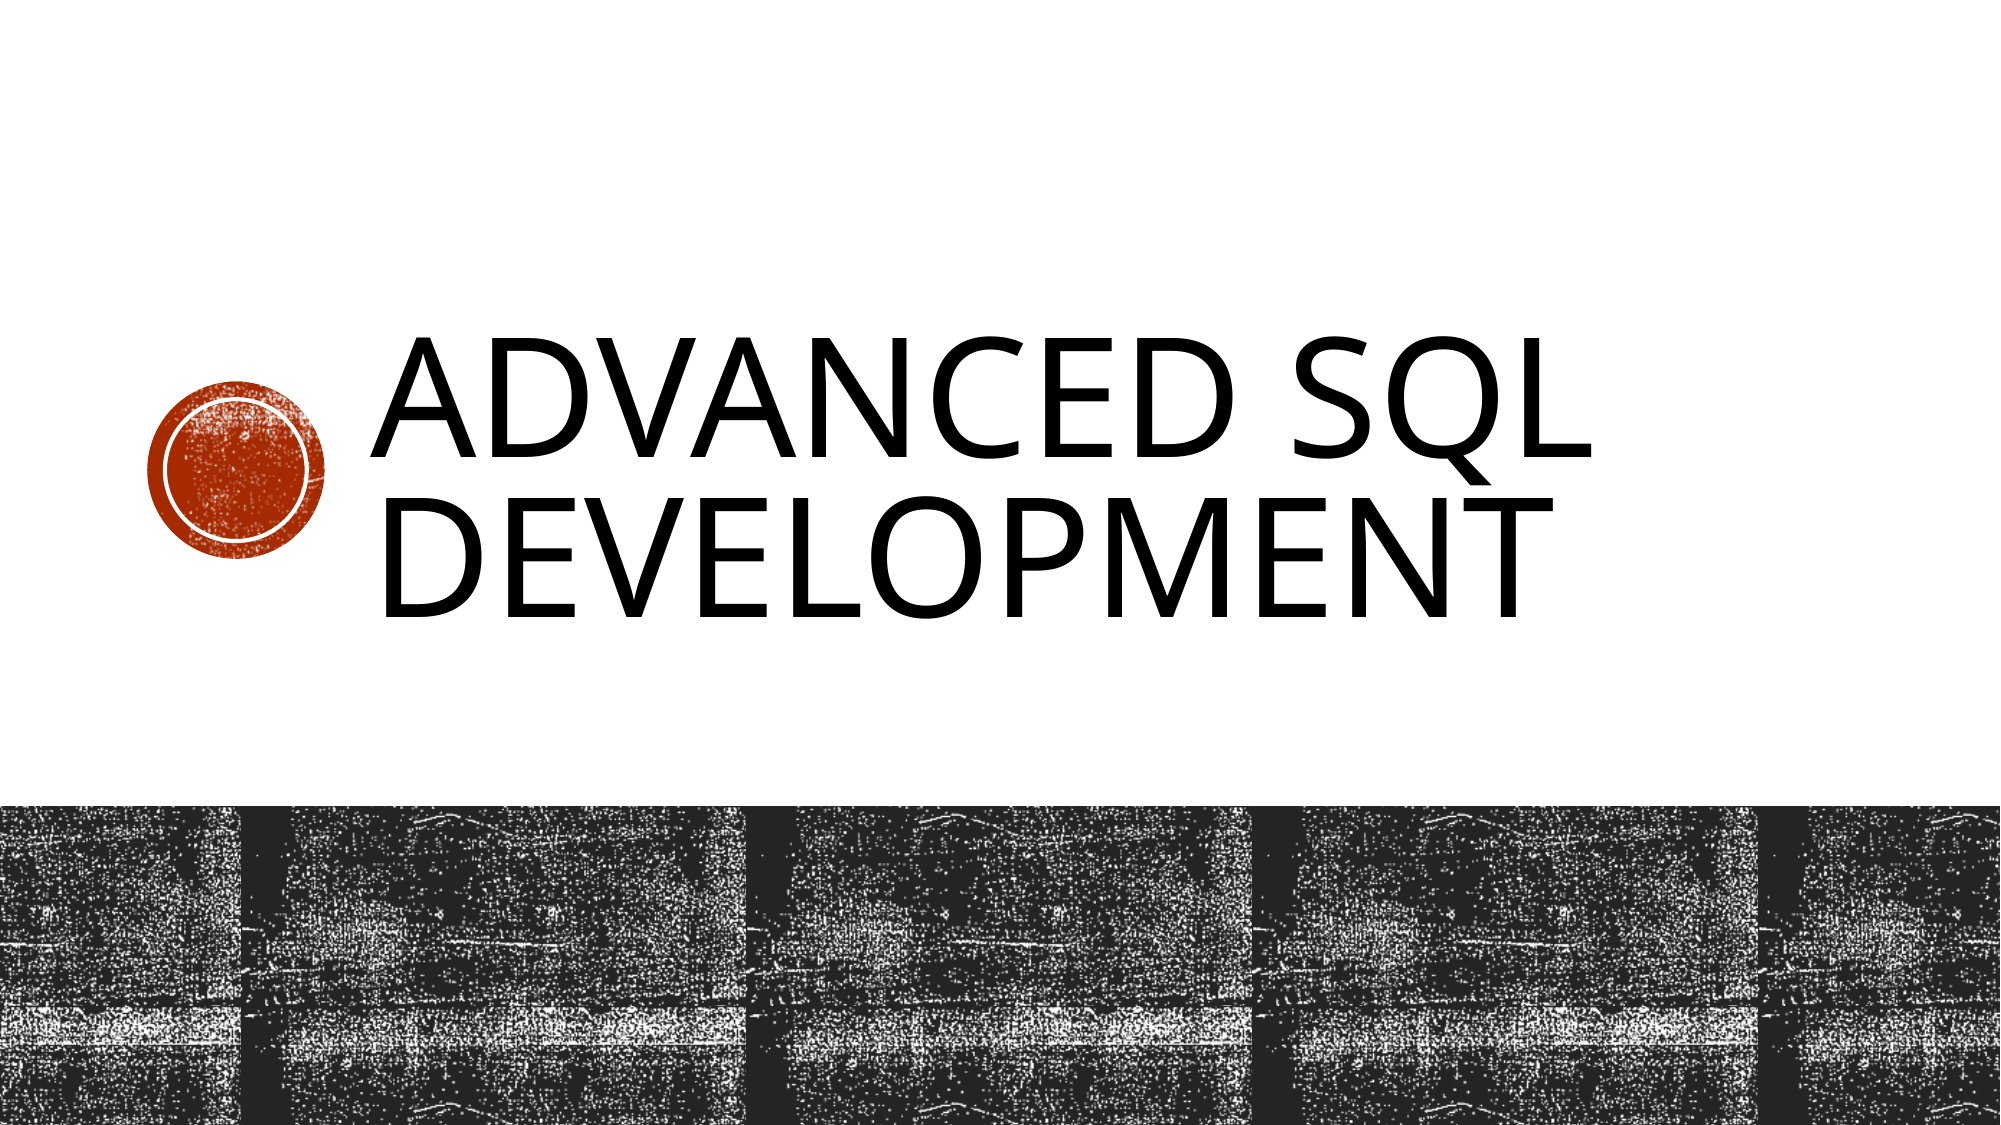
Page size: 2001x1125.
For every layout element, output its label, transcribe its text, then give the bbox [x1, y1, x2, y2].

title Advanced SQL Development [355, 201, 1878, 779]
